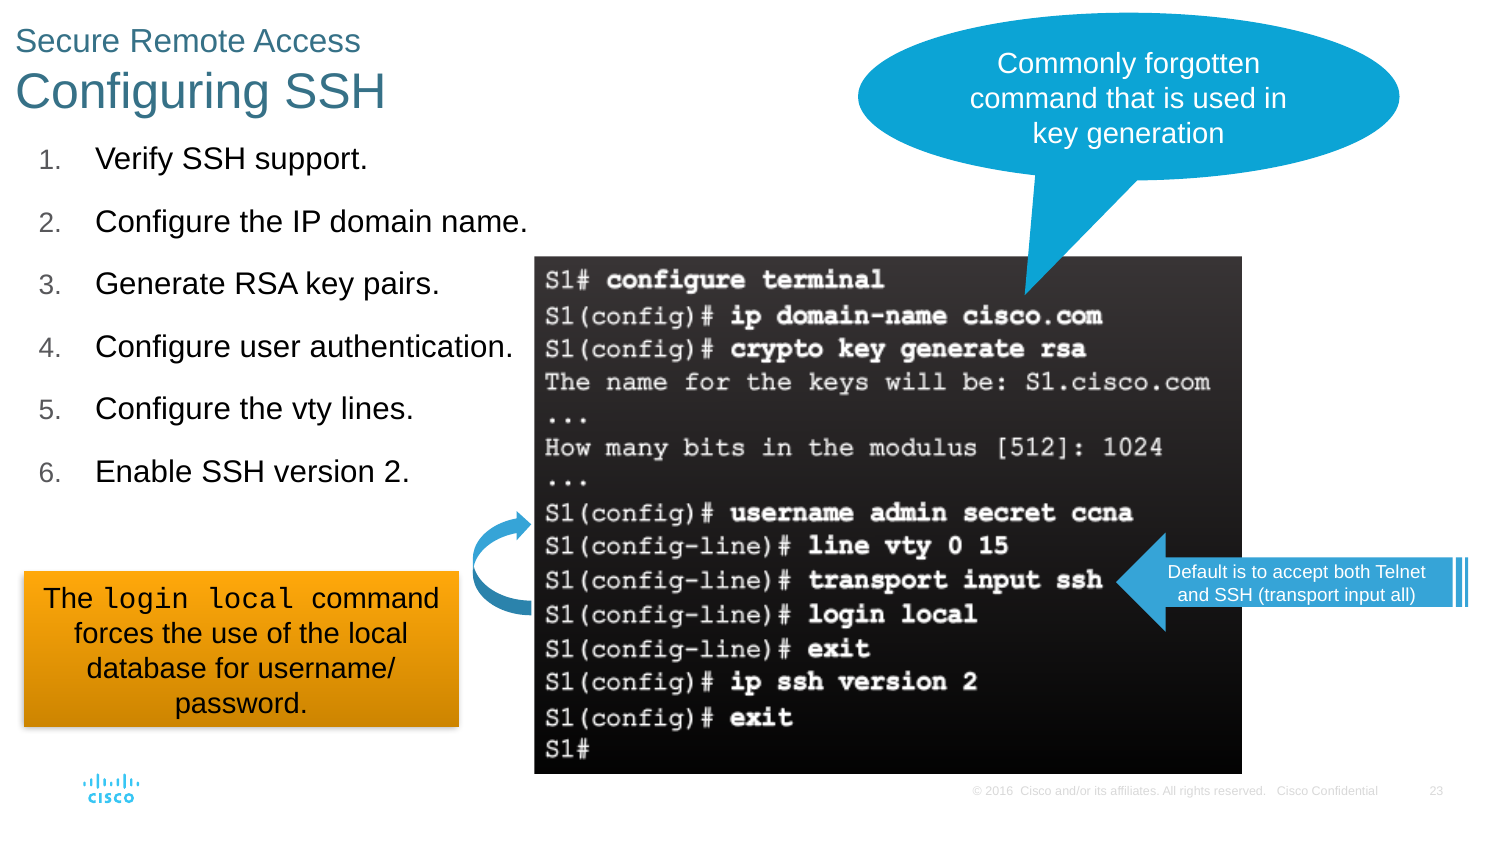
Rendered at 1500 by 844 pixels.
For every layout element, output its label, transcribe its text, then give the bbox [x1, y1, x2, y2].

text_box Default is to accept both Telnet and SSH (transport input all) [1247, 555, 1470, 610]
text_box [470, 509, 528, 618]
title Secure Remote Access Configuring SSH [0, 6, 1500, 131]
picture [533, 254, 1242, 775]
list Verify SSH support. Configure the IP domain name. Generate RSA key pairs. Configure user authentication. Configure the vty lines. Enable SSH version 2. [23, 131, 1476, 813]
text_box Commonly forgotten command that is used in key generation [855, 10, 1402, 253]
text_box The login local command forces the use of the local database for username/ password. [24, 571, 459, 727]
